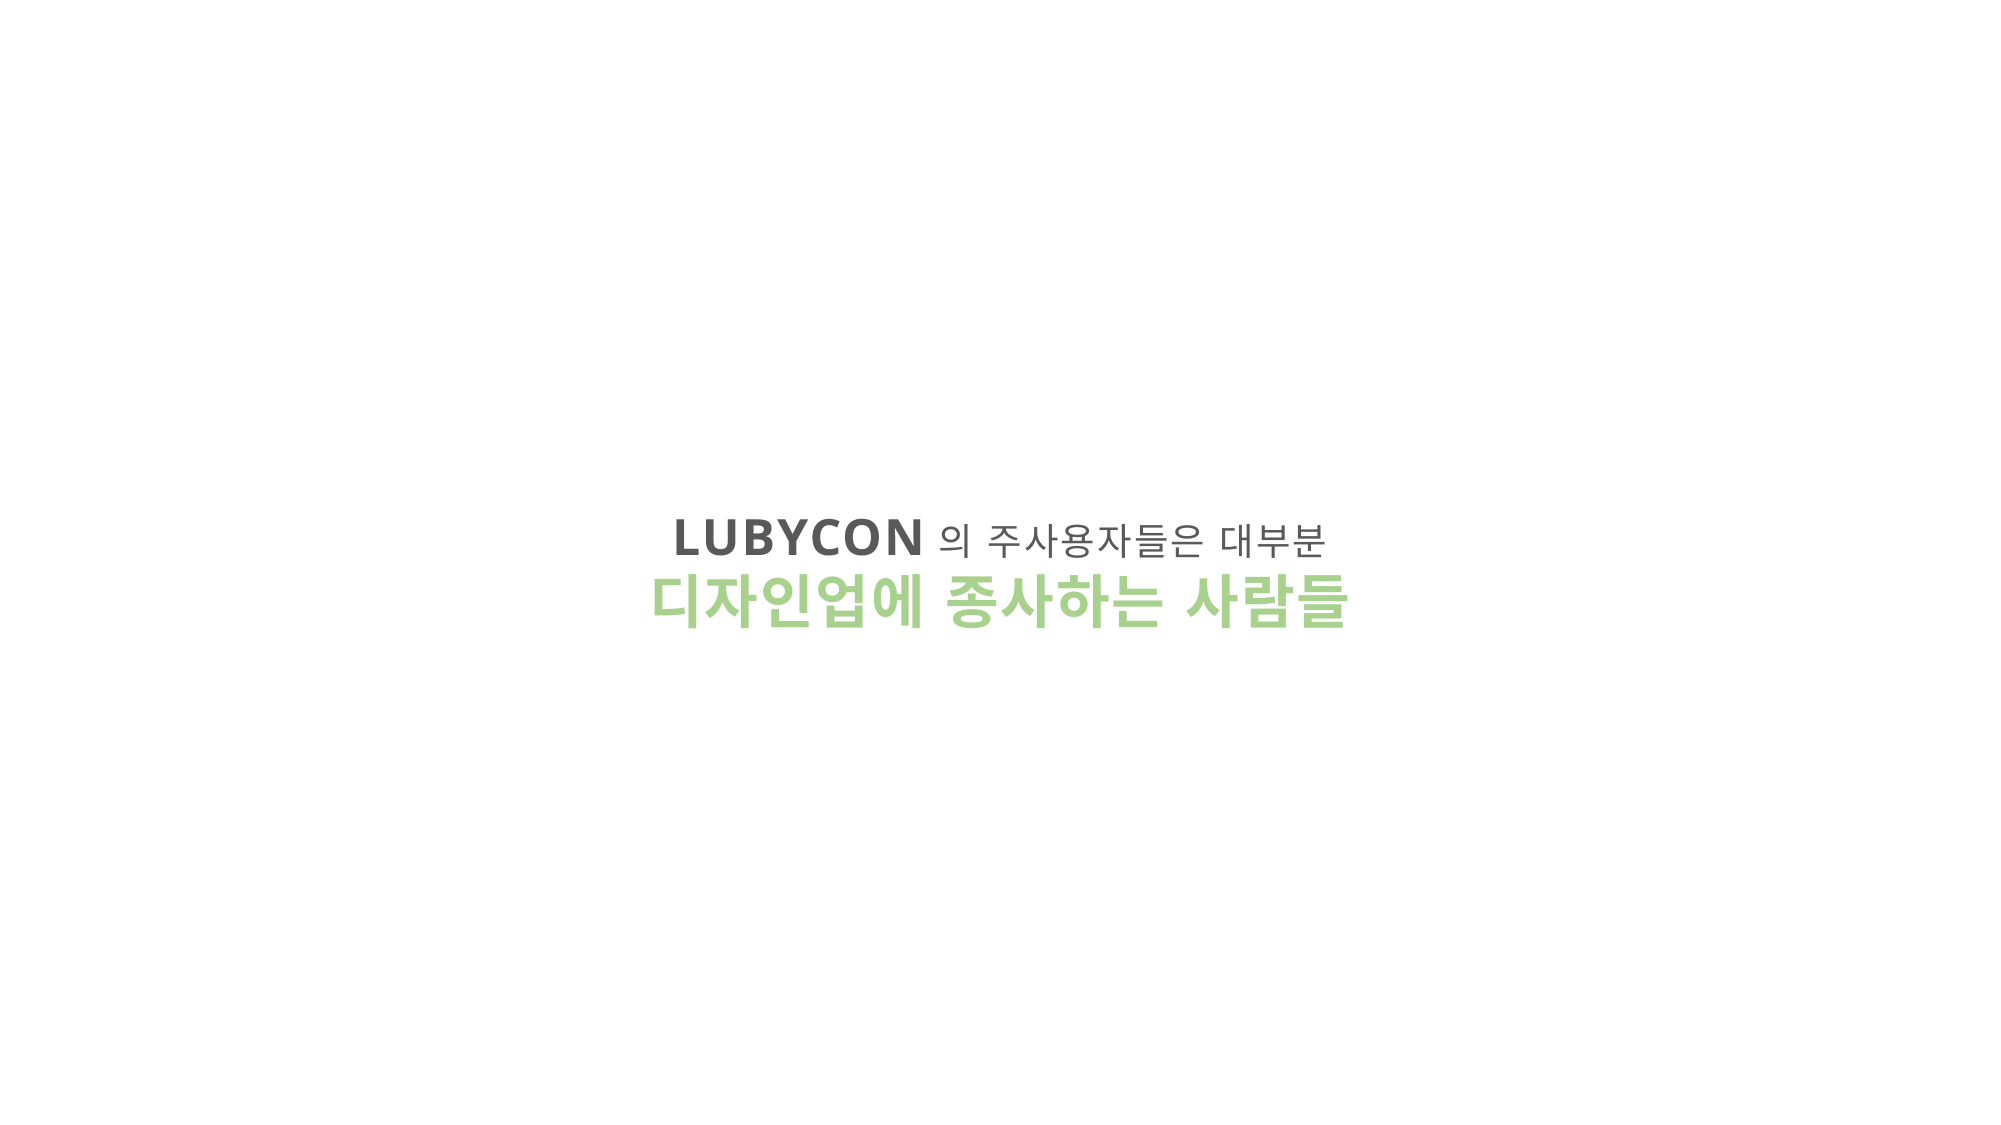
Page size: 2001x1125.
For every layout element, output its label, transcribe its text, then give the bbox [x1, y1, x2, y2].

text_box LUBYCON의 주사용자들은 대부분 디자인업에 종사하는 사람들 [272, 498, 1727, 643]
